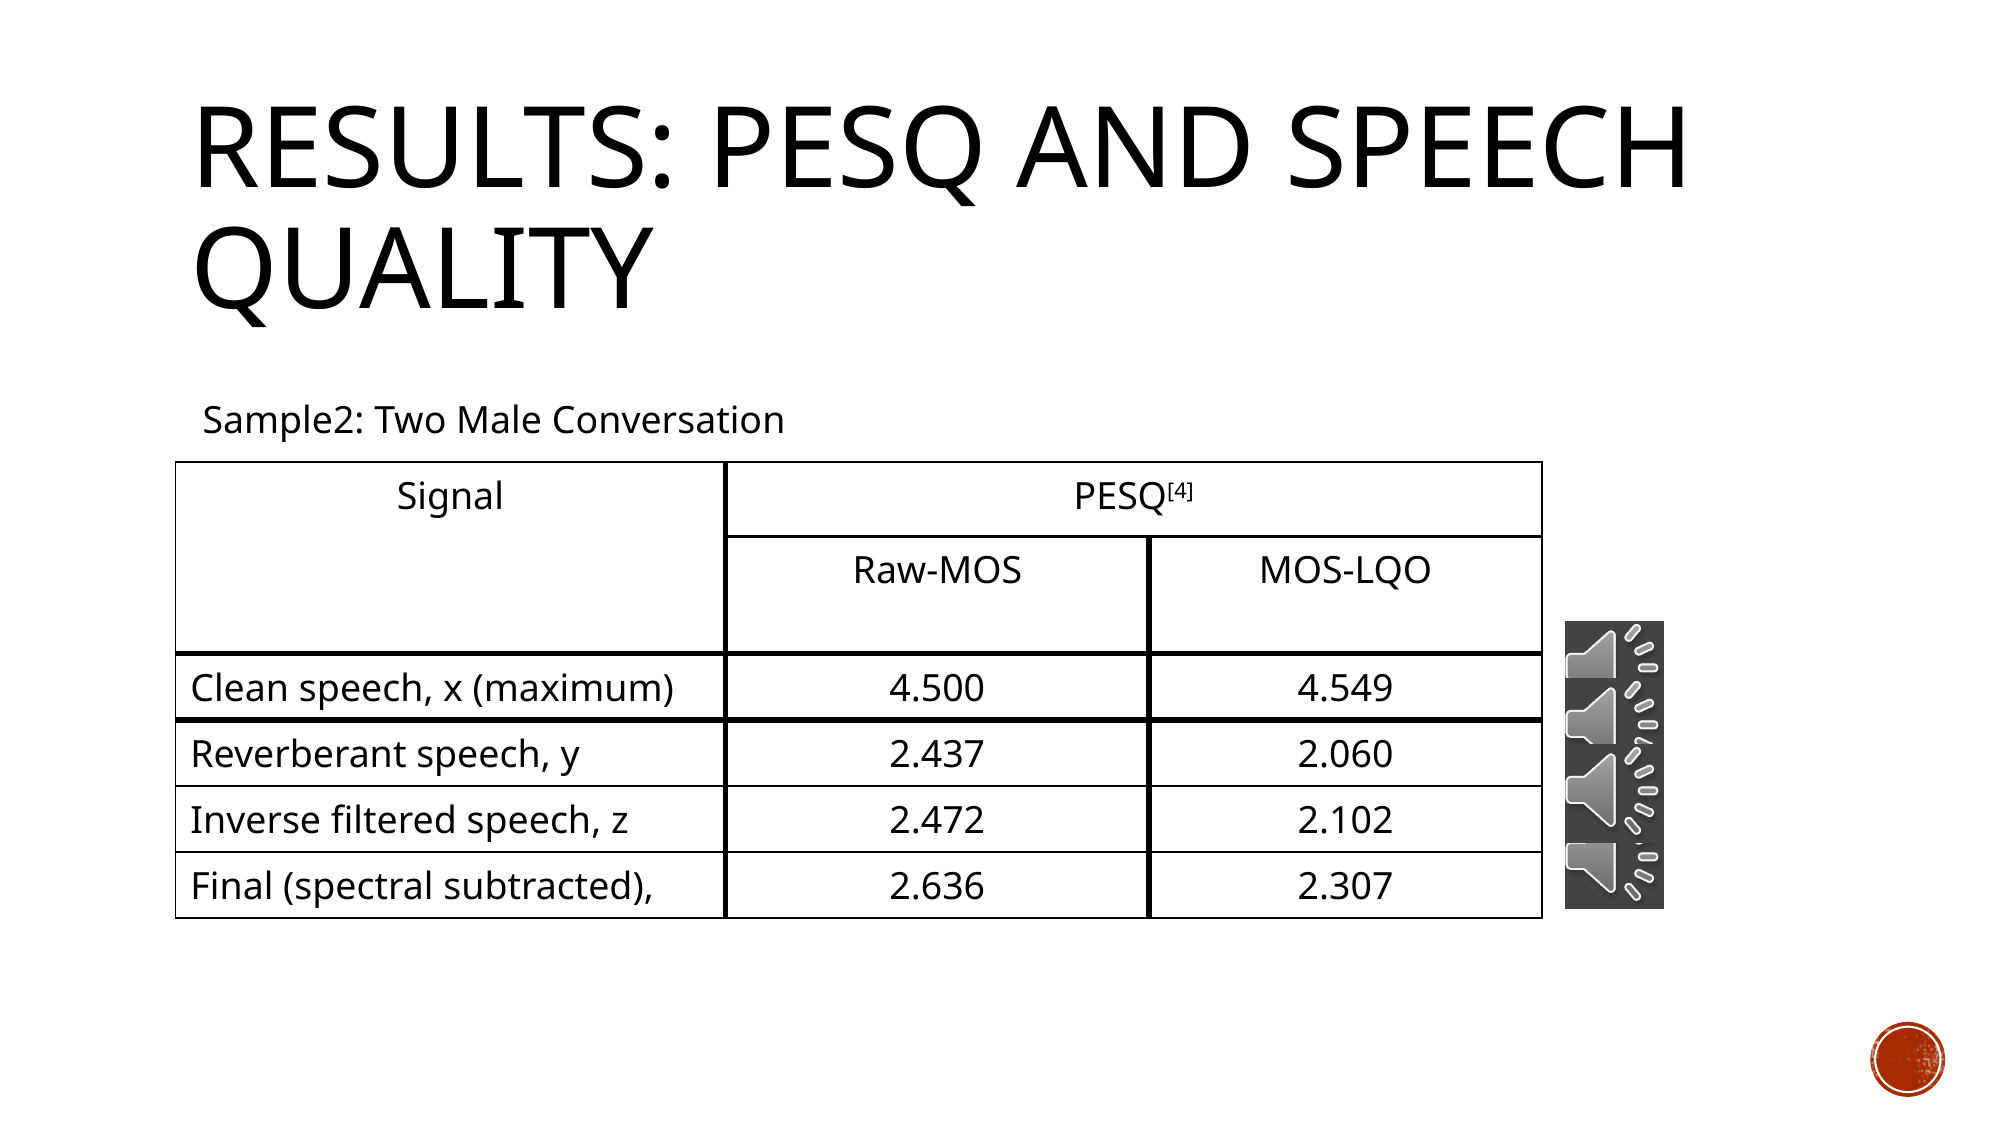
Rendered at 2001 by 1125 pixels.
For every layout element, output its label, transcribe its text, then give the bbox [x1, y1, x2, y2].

text_box Sample2: Two Male Conversation [188, 388, 801, 449]
picture [1565, 621, 1664, 909]
title Results: PESQ and speech quality [175, 79, 1826, 344]
